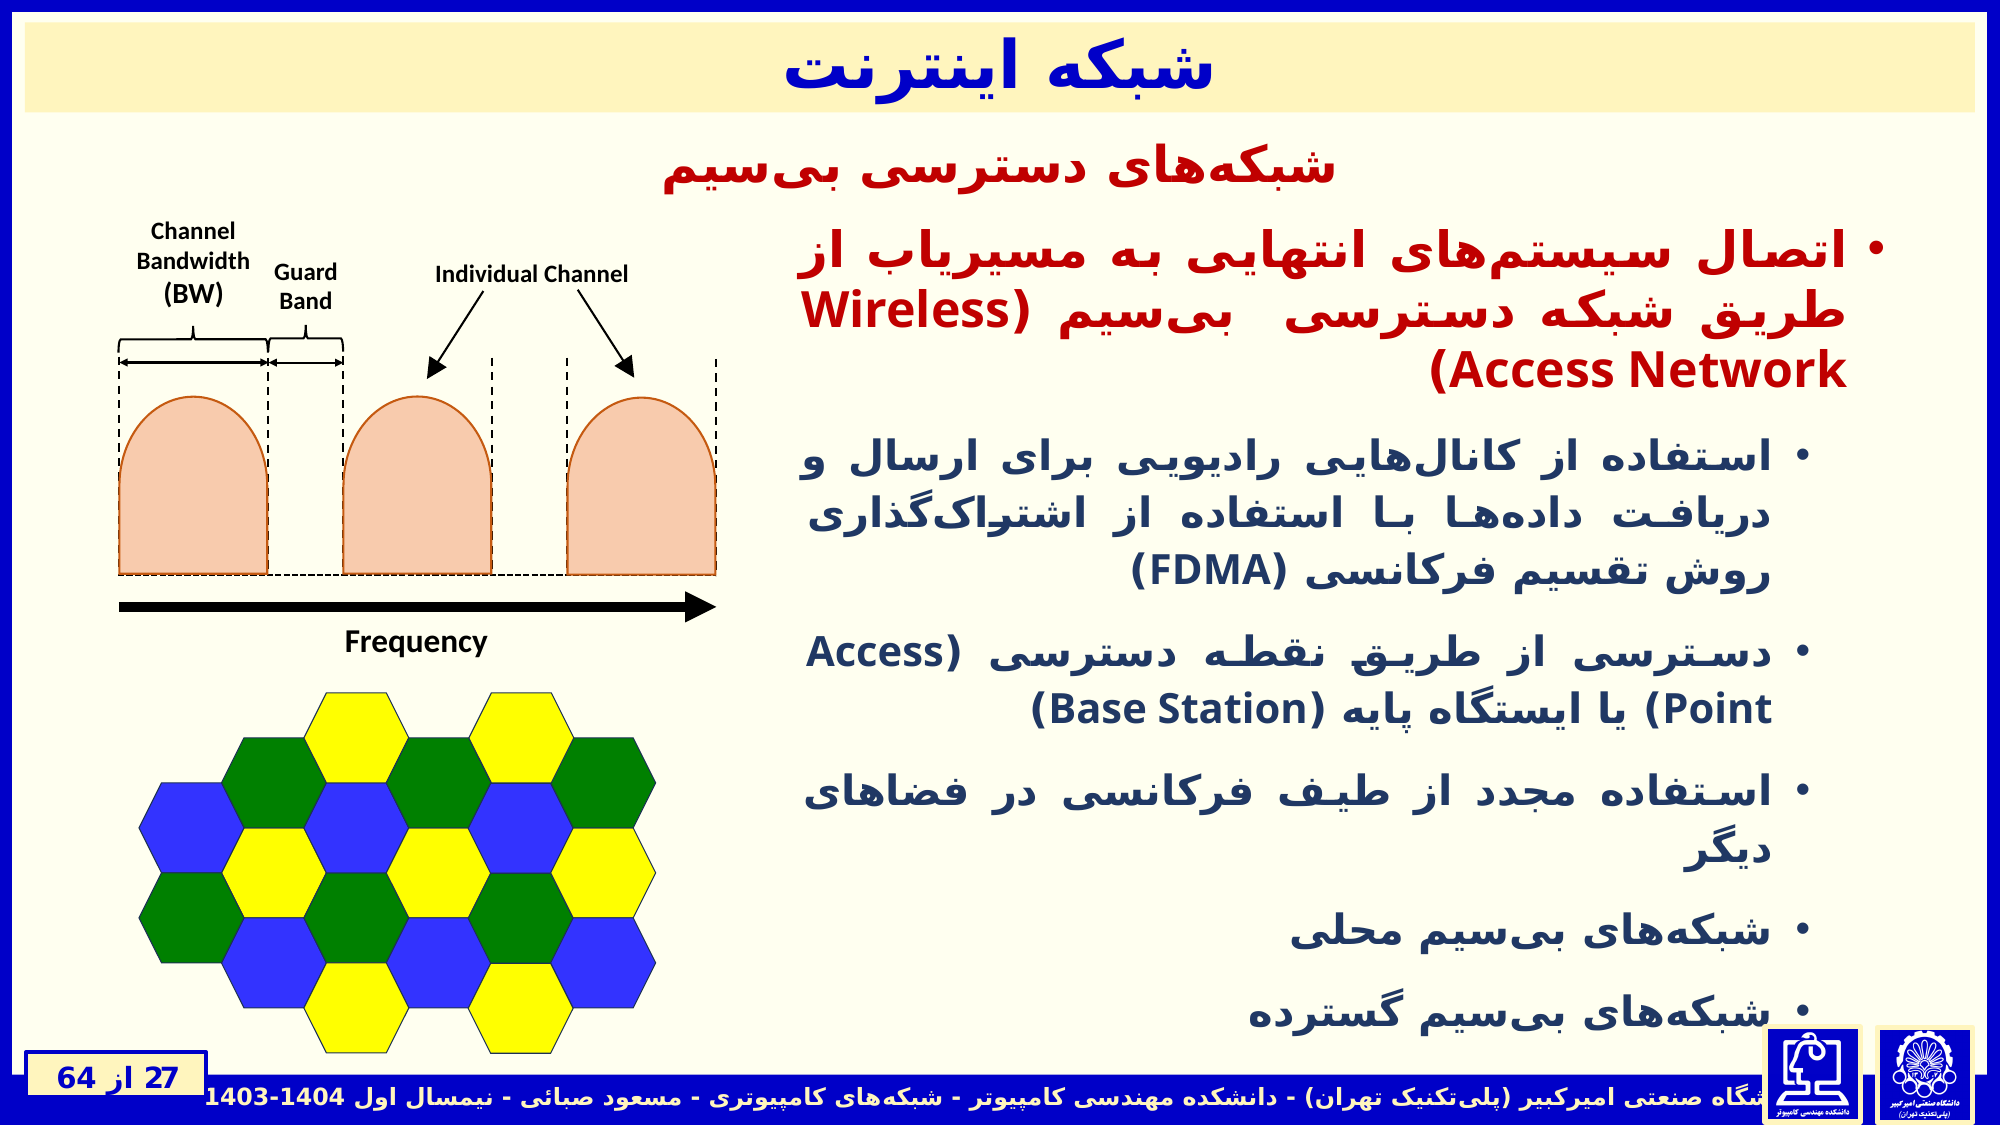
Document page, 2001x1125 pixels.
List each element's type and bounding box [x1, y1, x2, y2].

text_box [0, 0, 2000, 1125]
